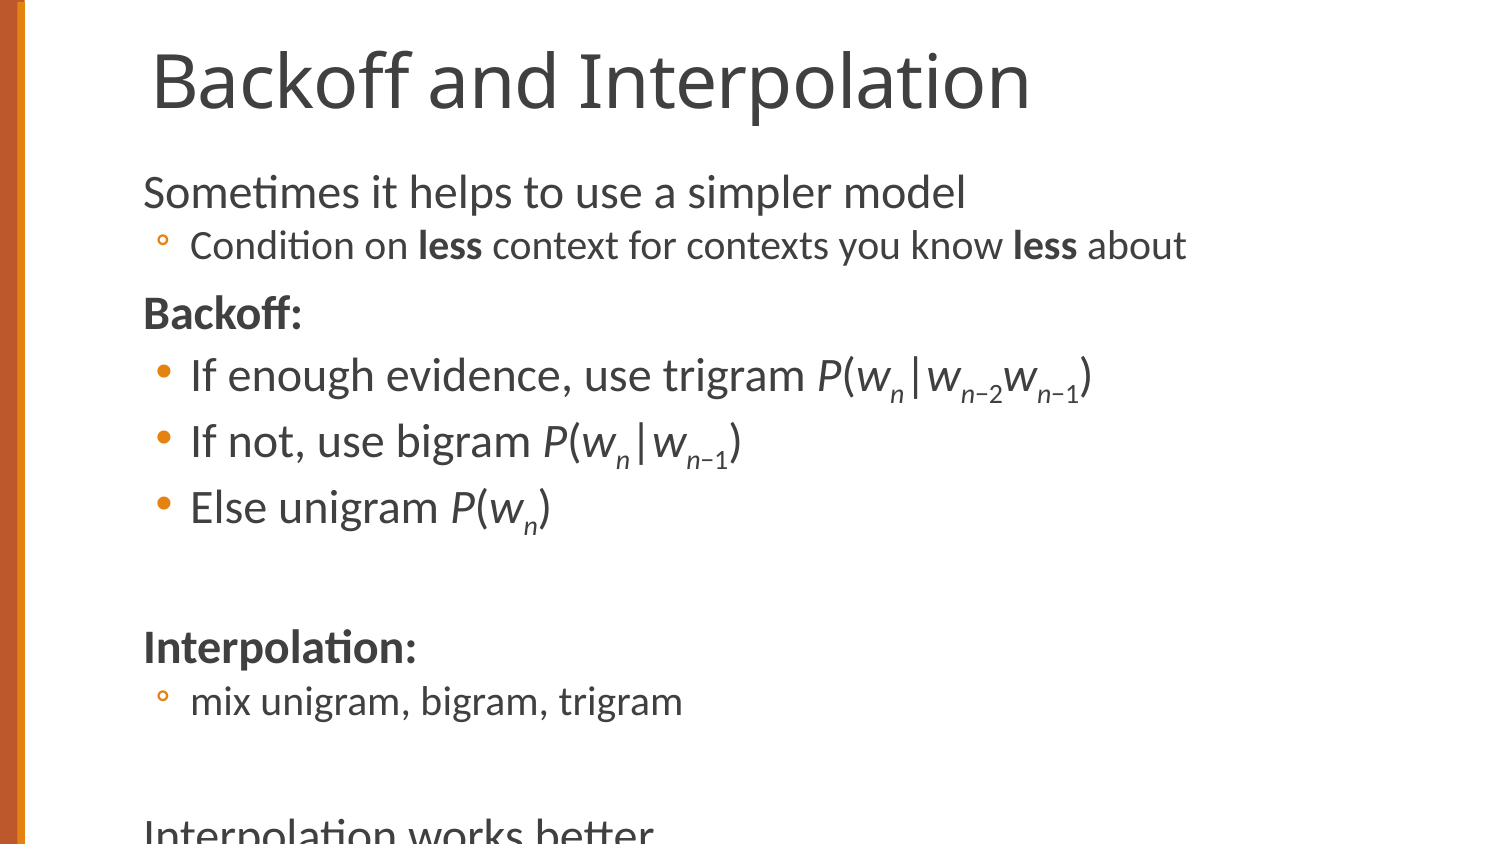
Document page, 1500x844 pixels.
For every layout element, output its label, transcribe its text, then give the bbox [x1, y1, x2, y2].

list Sometimes it helps to use a simpler model Condition on less context for contexts you know less about Backoff: If enough evidence, use trigram P(wn|wn−2wn−1) If not, use bigram P(wn|wn−1) Else unigram P(wn) Interpolation: mix unigram, bigram, trigram Interpolation works better [135, 159, 1500, 844]
title Backoff and Interpolation [135, 19, 1373, 132]
